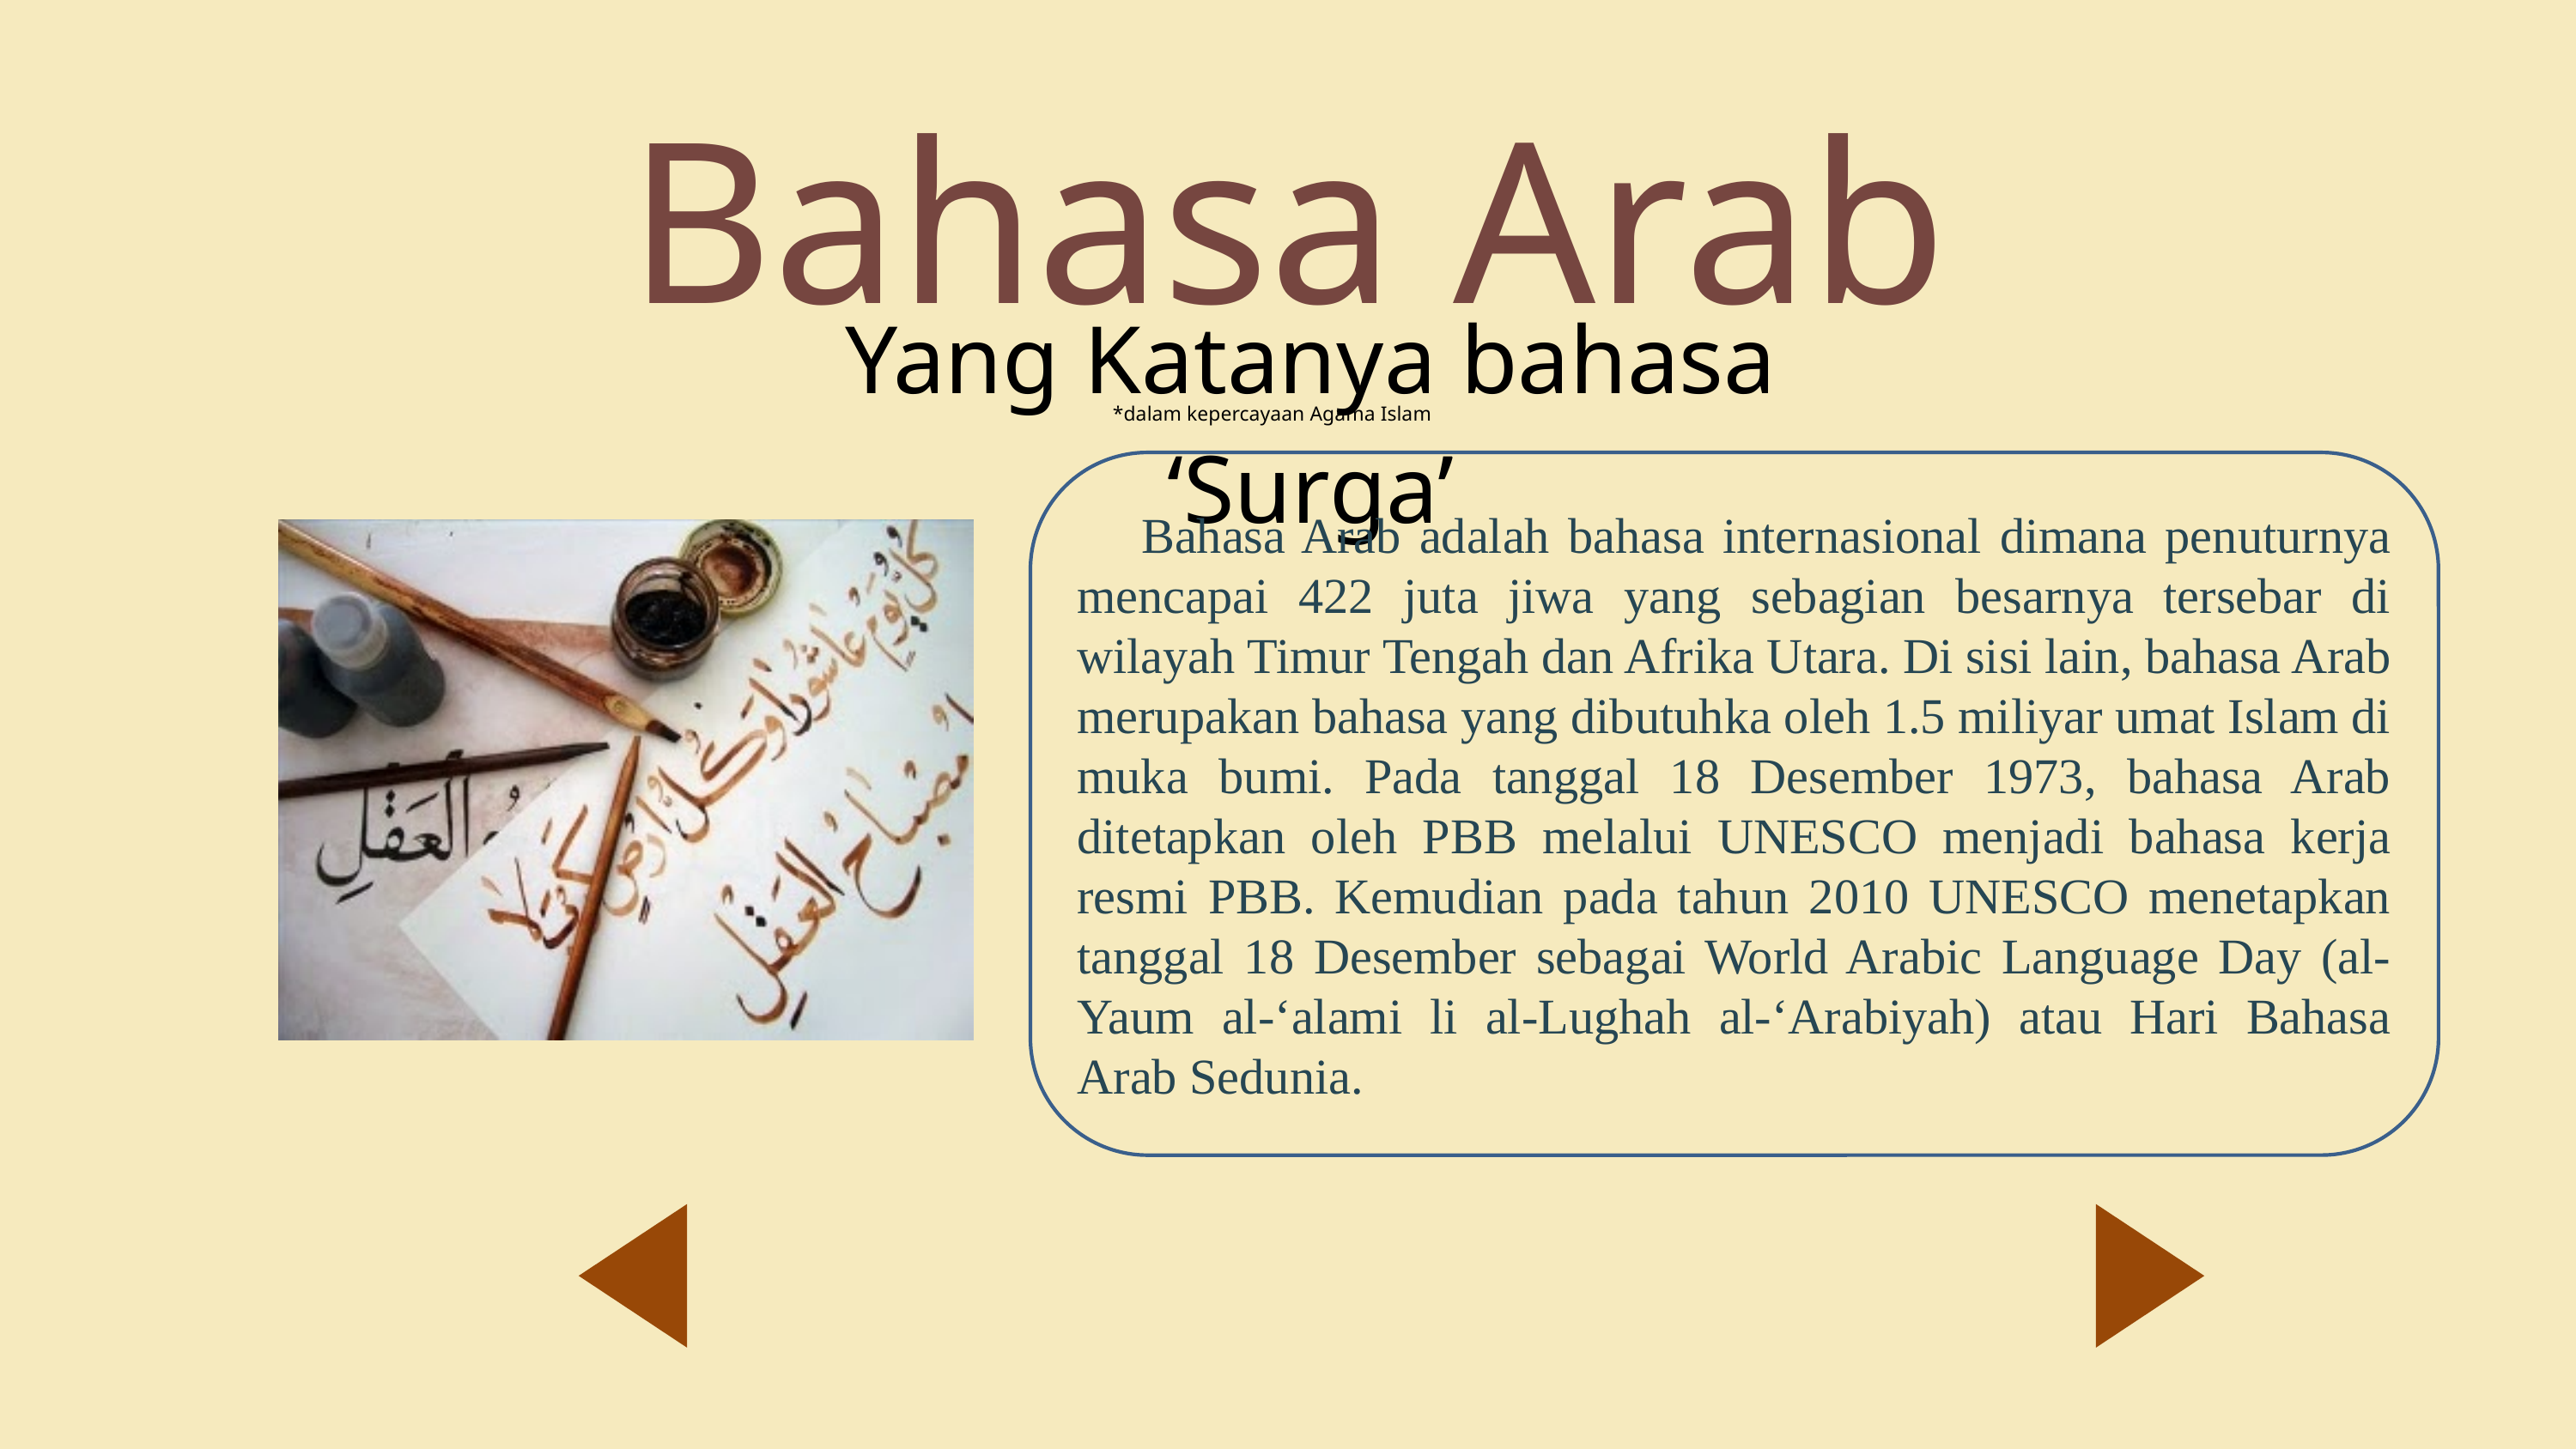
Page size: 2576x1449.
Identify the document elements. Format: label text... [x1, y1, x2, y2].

picture [278, 519, 974, 1040]
text_box *dalam kepercayaan Agama Islam [1112, 401, 1464, 426]
text_box Bahasa Arab adalah bahasa internasional dimana penuturnya mencapai 422 juta jiwa yang sebagian besarnya tersebar di wilayah Timur Tengah dan Afrika Utara. Di sisi lain, bahasa Arab merupakan bahasa yang dibutuhka oleh 1.5 miliyar umat Islam di muka bumi. Pada tanggal 18 Desember 1973, bahasa Arab ditetapkan oleh PBB melalui UNESCO menjadi bahasa kerja resmi PBB. Kemudian pada tahun 2010 UNESCO menetapkan tanggal 18 Desember sebagai World Arabic Language Day (al-Yaum al-‘alami li al-Lughah al-‘Arabiyah) atau Hari Bahasa Arab Sedunia. [1028, 450, 2440, 1157]
text_box Bahasa Arab [584, 79, 1992, 349]
text_box [2093, 1202, 2207, 1349]
text_box [576, 1202, 690, 1349]
text_box Yang Katanya bahasa ‘Surga’ [697, 282, 1925, 543]
